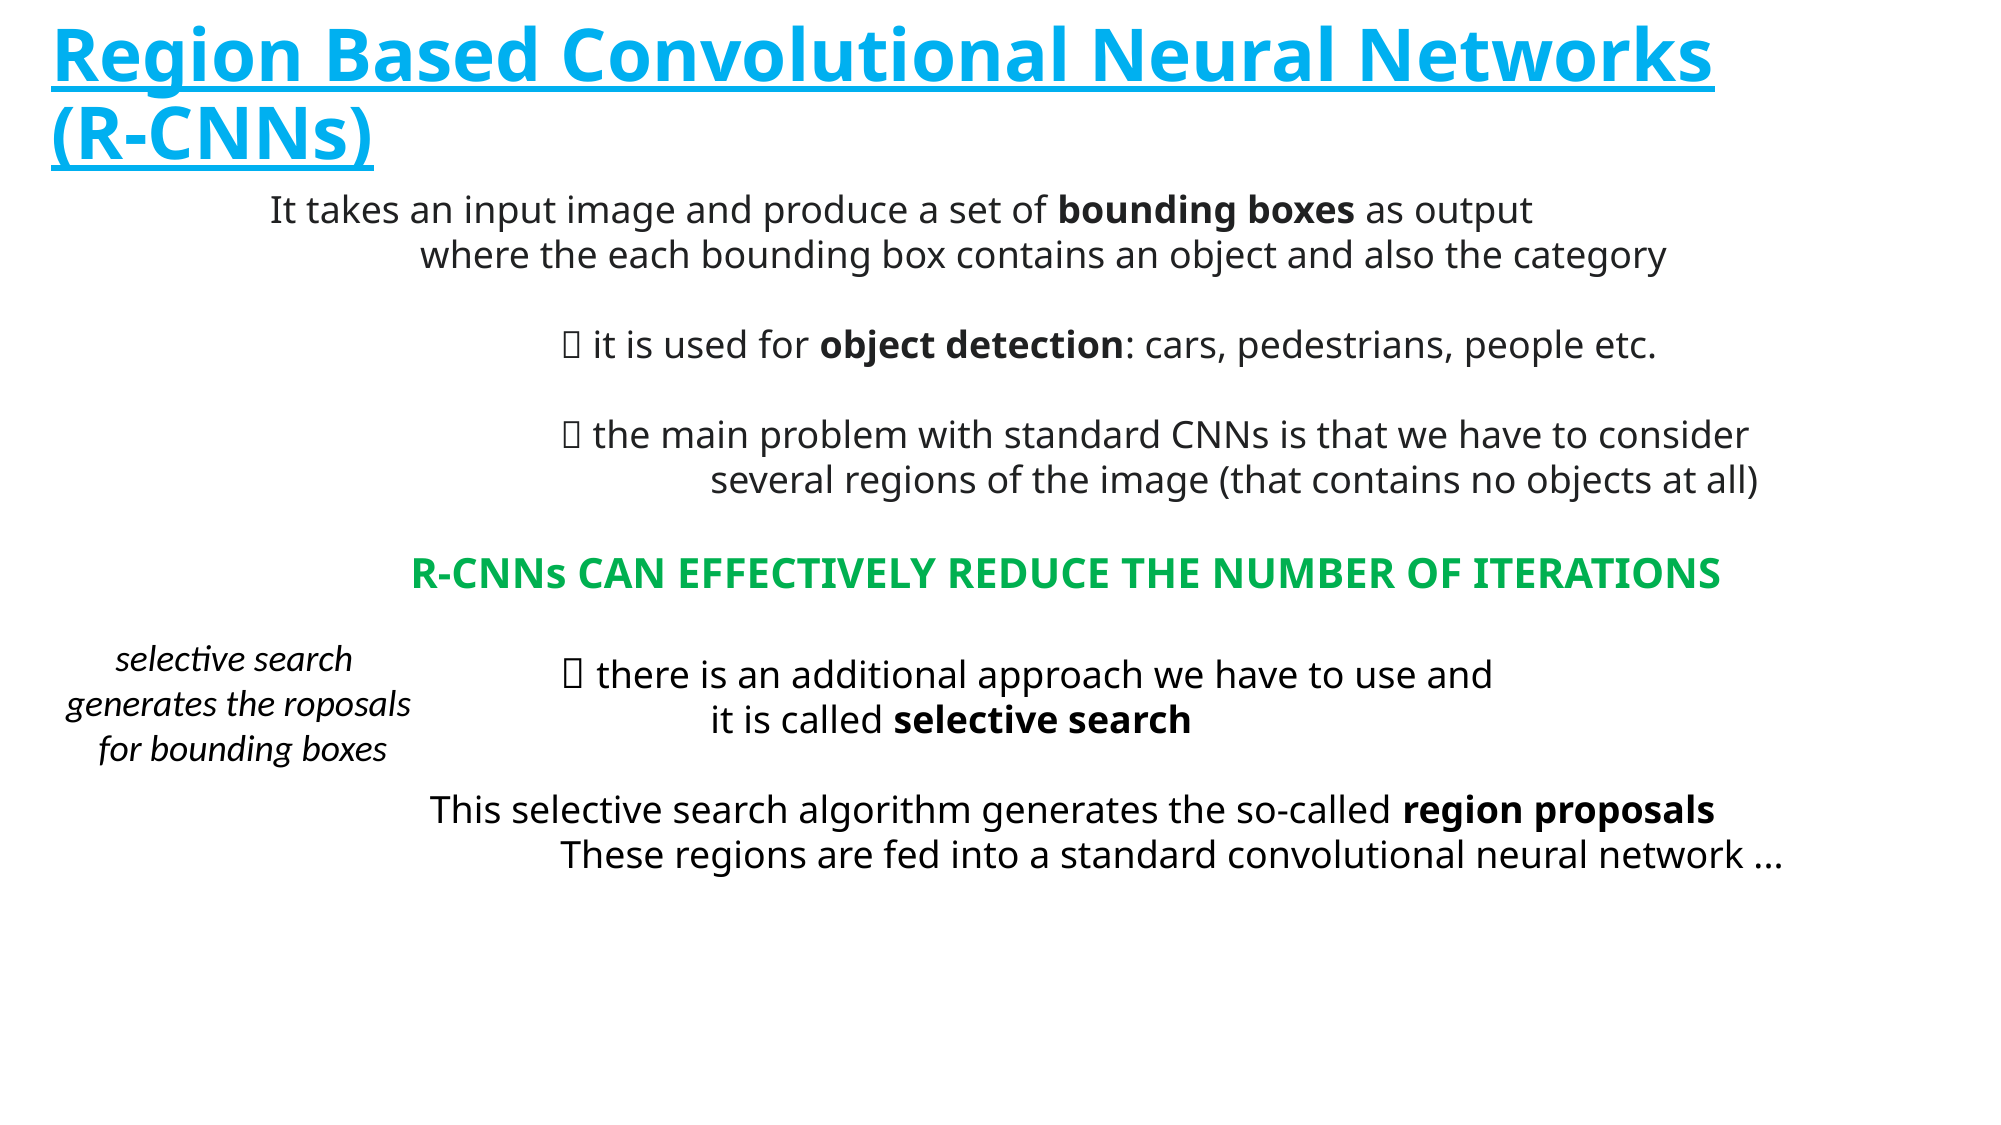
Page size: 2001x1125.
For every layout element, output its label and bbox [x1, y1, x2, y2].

text_box [51, 178, 1800, 884]
title [36, 0, 1762, 206]
